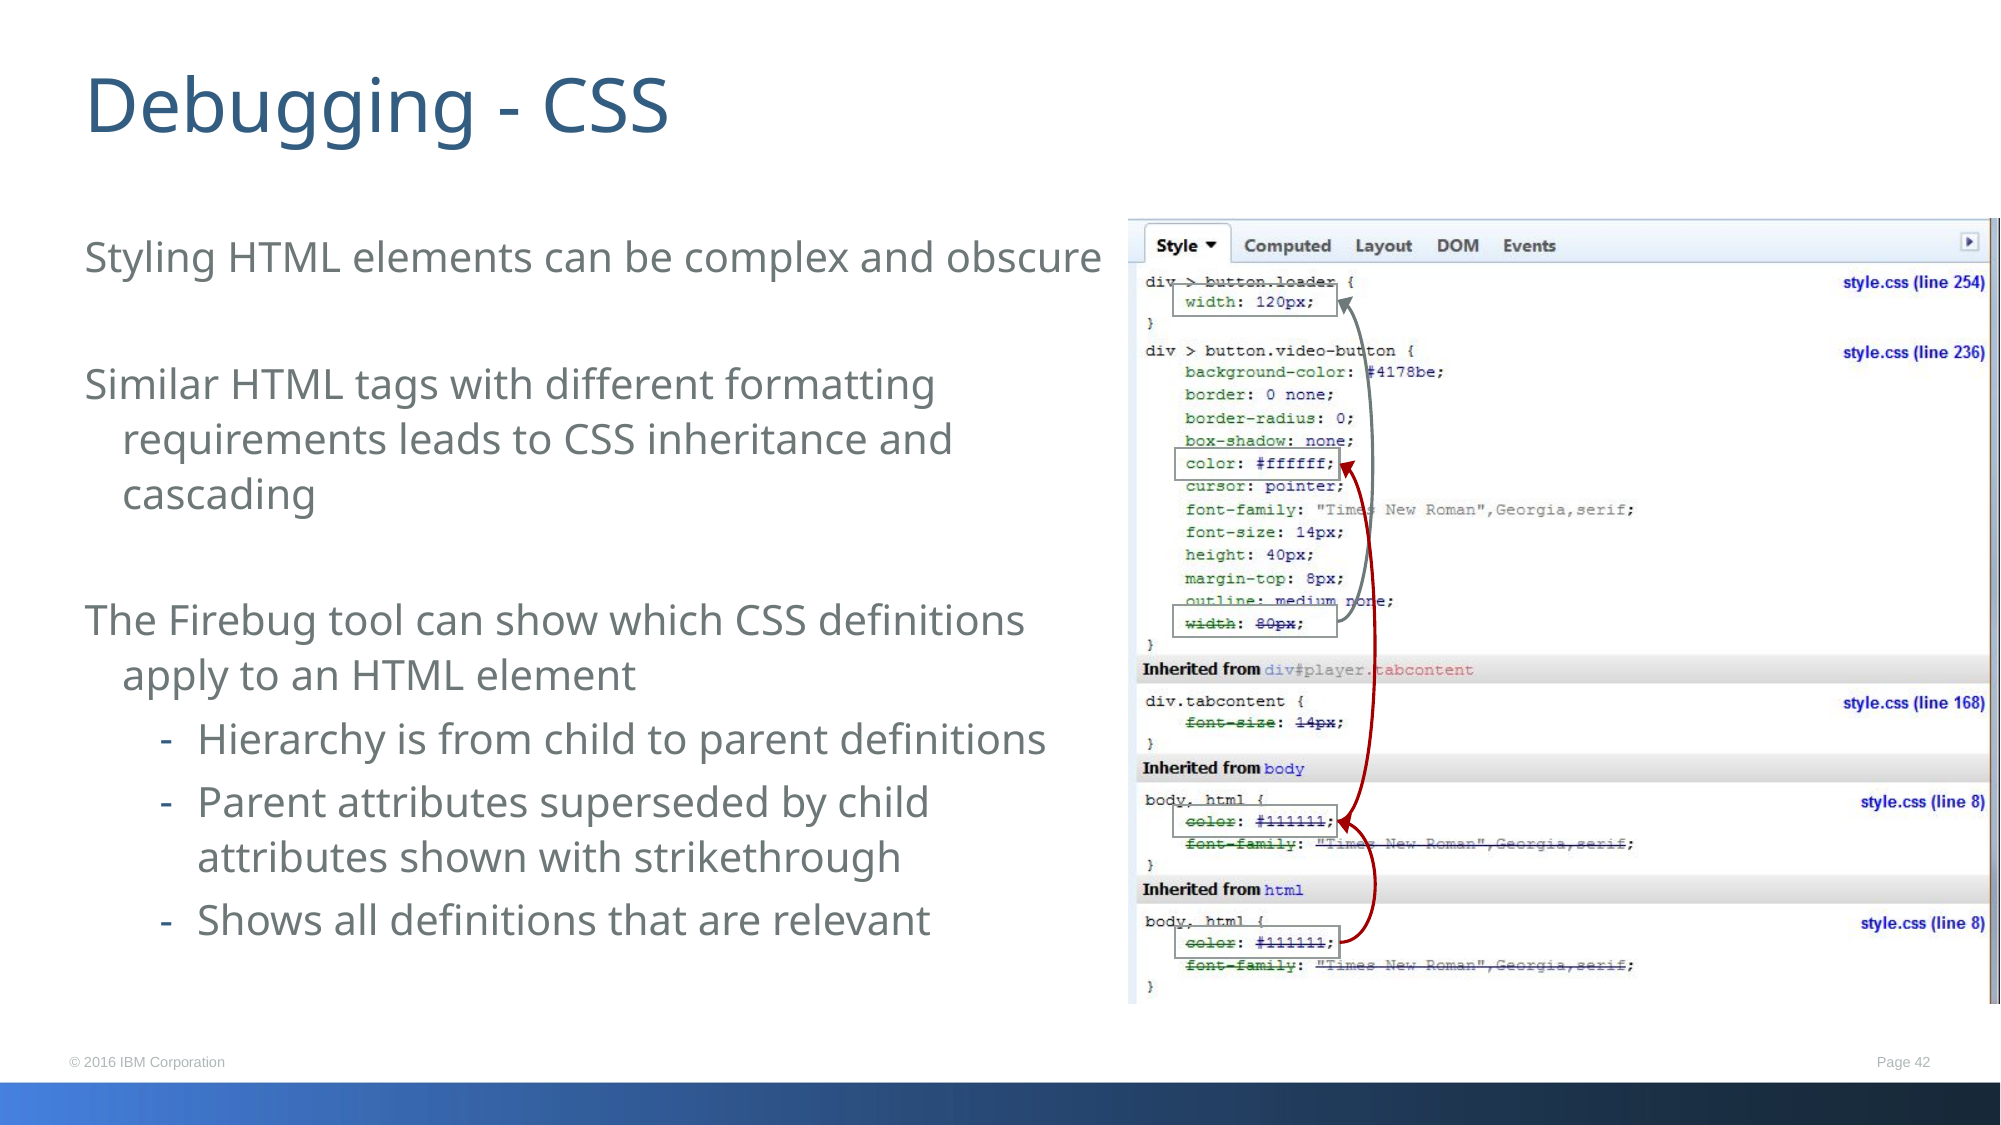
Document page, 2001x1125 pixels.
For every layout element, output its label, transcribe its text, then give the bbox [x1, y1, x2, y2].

title Debugging - CSS [69, 59, 1931, 182]
picture [0, 0, 2001, 1125]
list Styling HTML elements can be complex and obscure Similar HTML tags with different formatting requirements leads to CSS inheritance and cascading The Firebug tool can show which CSS definitions apply to an HTML element Hierarchy is from child to parent definitions Parent attributes superseded by child attributes shown with strikethrough Shows all definitions that are relevant [69, 218, 1129, 1014]
